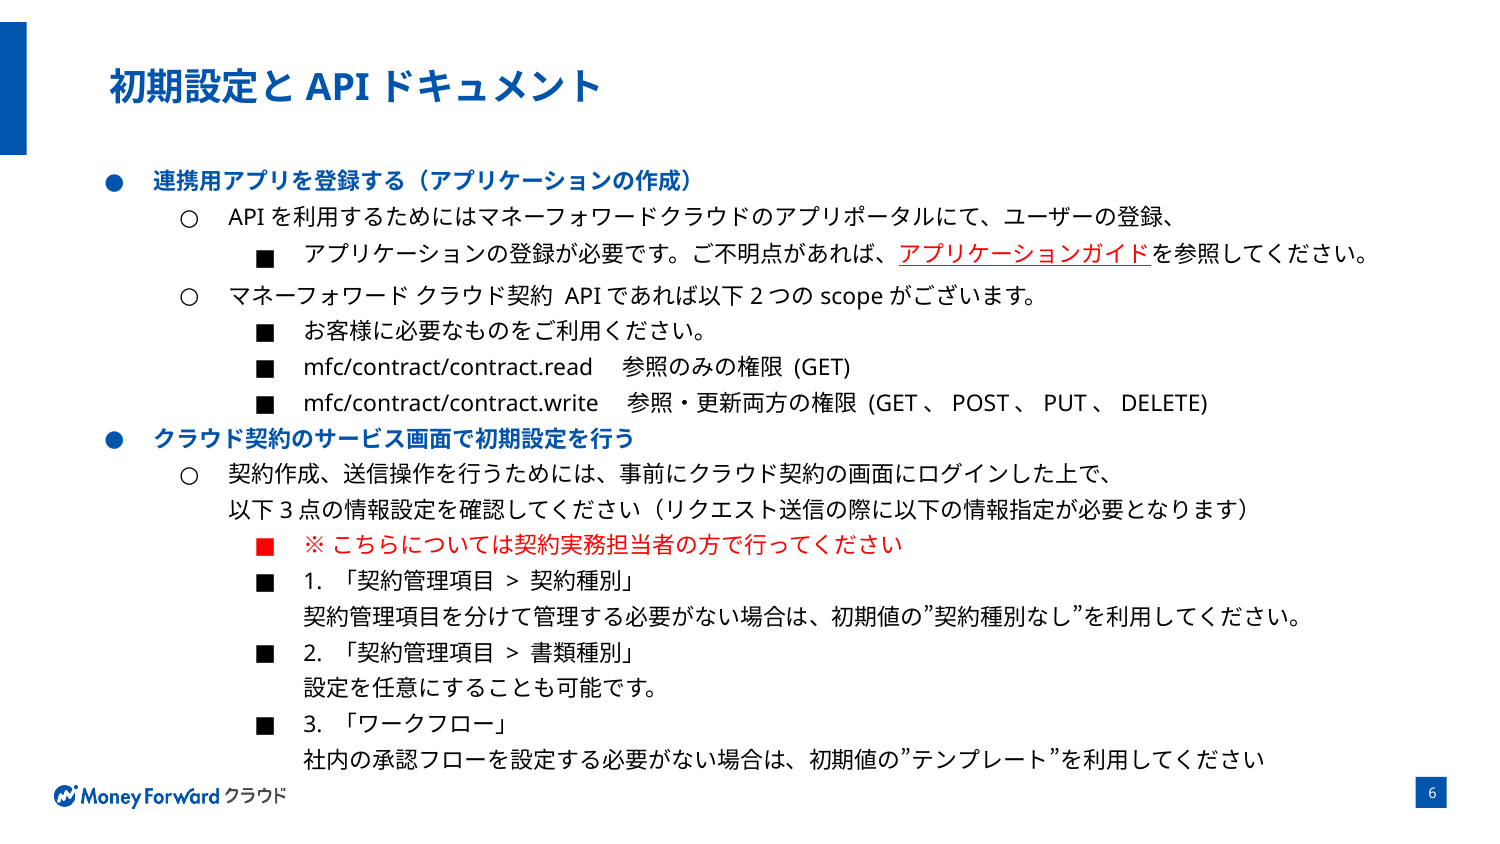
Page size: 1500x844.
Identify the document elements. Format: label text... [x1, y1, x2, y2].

list 連携用アプリを登録する（アプリケーションの作成） APIを利用するためにはマネーフォワードクラウドのアプリポータルにて、ユーザーの登録、 アプリケーションの登録が必要です。ご不明点があれば、アプリケーションガイドを参照してください。 マネーフォワード クラウド契約 APIであれば以下2つのscopeがございます。 お客様に必要なものをご利用ください｡ mfc/contract/contract.read 参照のみの権限 (GET) mfc/contract/contract.write 参照・更新両方の権限 (GET、POST、PUT、DELETE) クラウド契約のサービス画面で初期設定を行う 契約作成、送信操作を行うためには、事前にクラウド契約の画面にログインした上で、 以下3点の情報設定を確認してください（リクエスト送信の際に以下の情報指定が必要となります） ※こちらについては契約実務担当者の方で行ってください 1. 「契約管理項目 > 契約種別」 契約管理項目を分けて管理する必要がない場合は、初期値の”契約種別なし”を利用してください。 2. 「契約管理項目 > 書類種別」 設定を任意にすることも可能です。 3. 「ワークフロー」 社内の承認フローを設定する必要がない場合は、初期値の”テンプレート”を利用してください [78, 158, 1422, 750]
slide_number ‹#› [1402, 769, 1463, 808]
picture [46, 777, 293, 817]
title 初期設定とAPIドキュメント [109, 51, 1391, 120]
